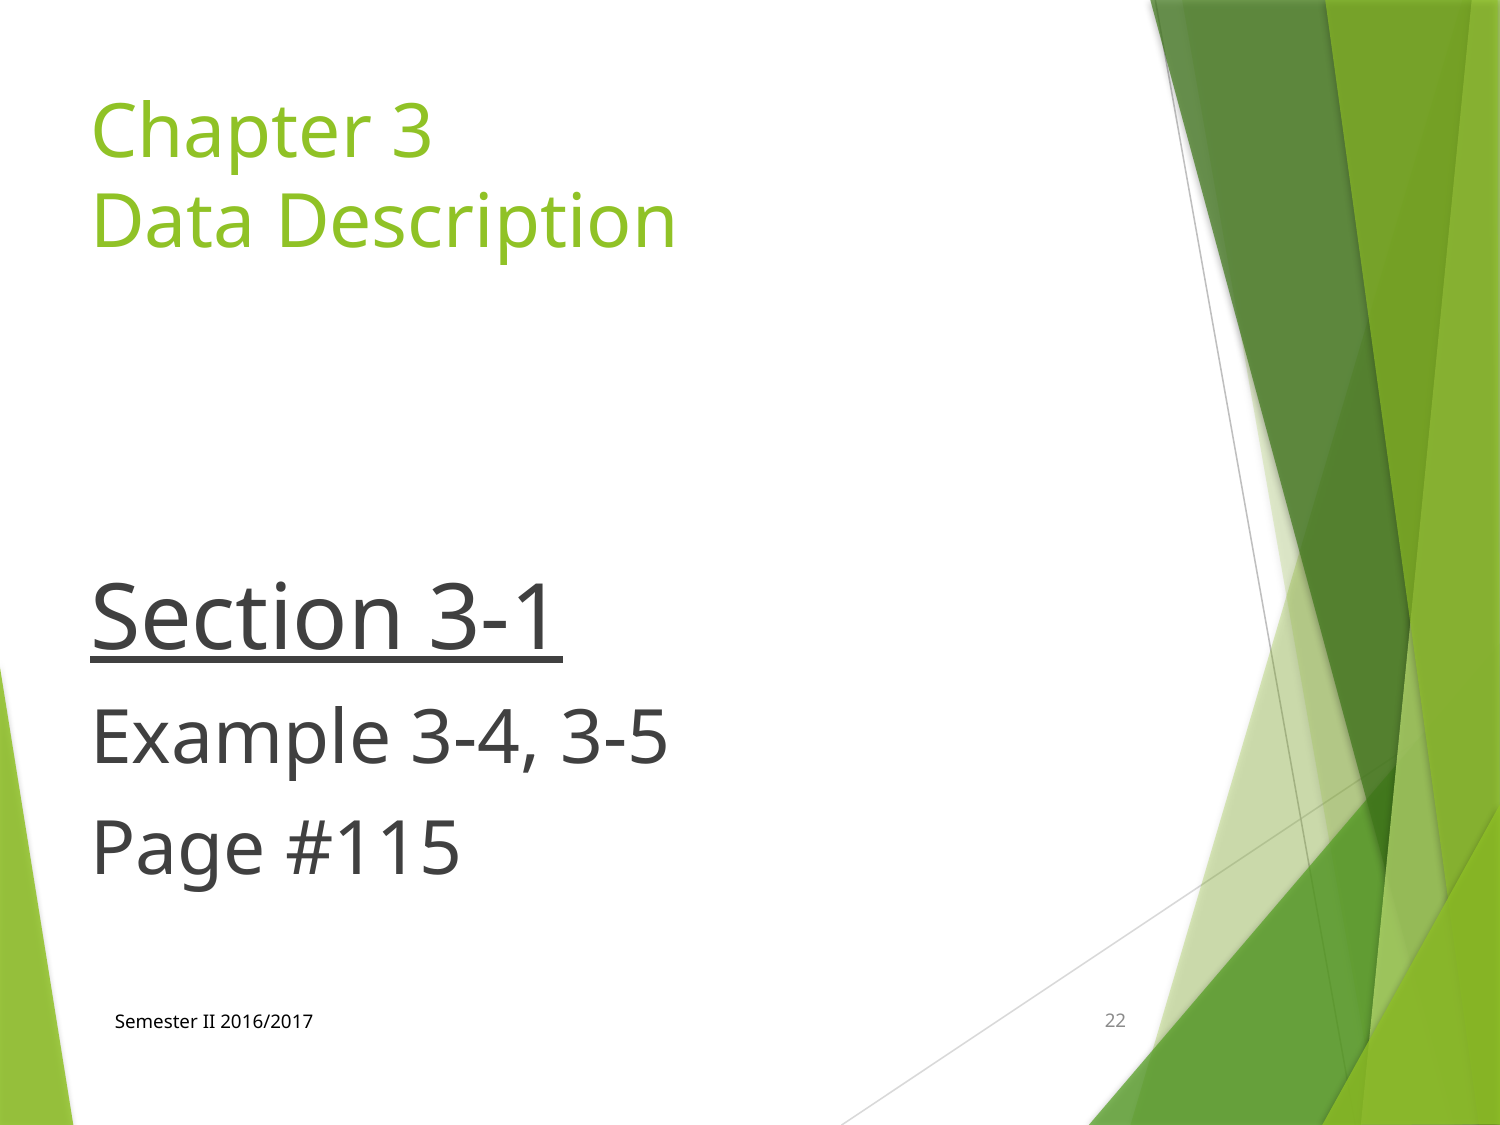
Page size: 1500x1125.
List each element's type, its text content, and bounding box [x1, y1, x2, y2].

footer Semester II 2016/2017 [99, 991, 859, 1051]
list Section 3-1 Example 3-4, 3-5 Page #115 [75, 549, 1425, 963]
title Chapter 3 Data Description [75, 75, 1425, 388]
slide_number 22 [1057, 991, 1142, 1051]
